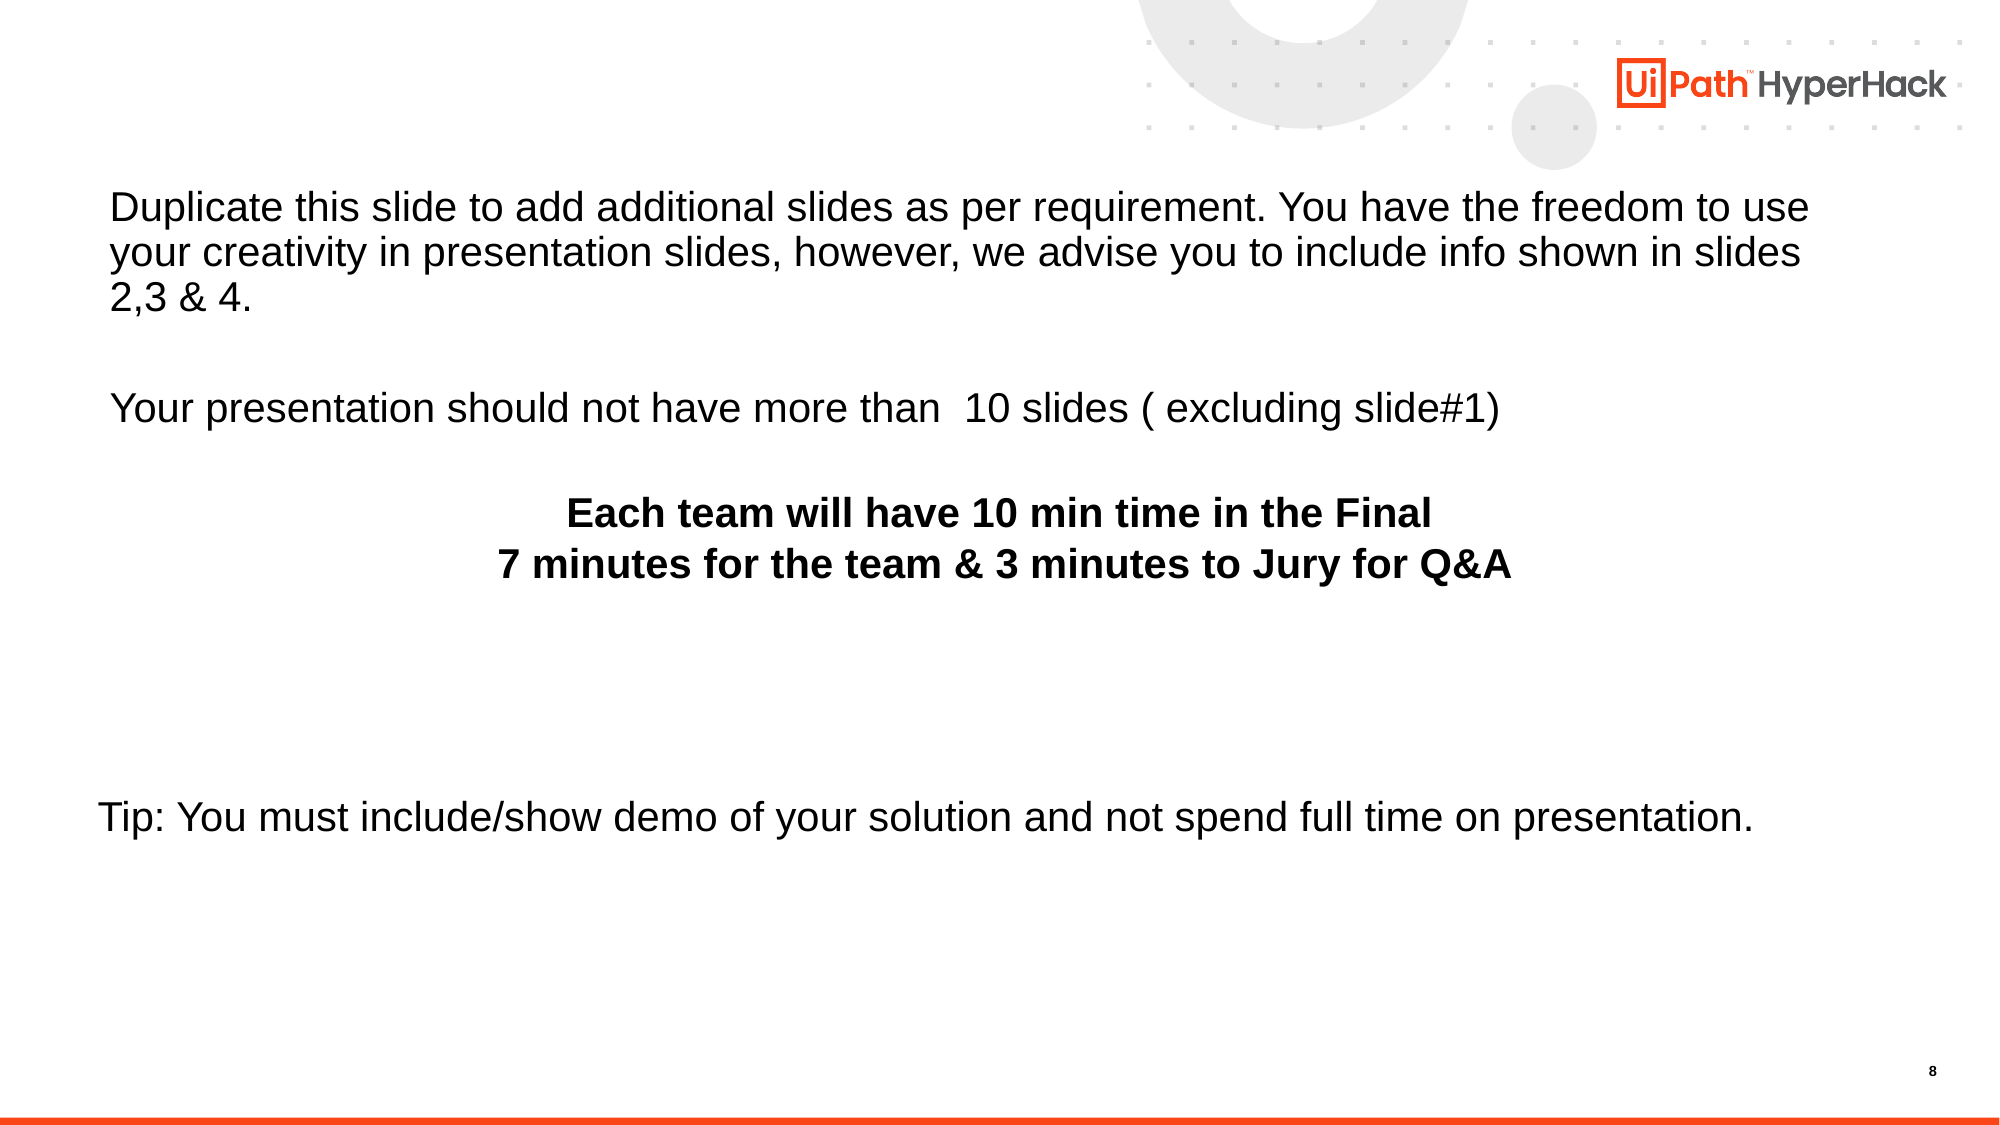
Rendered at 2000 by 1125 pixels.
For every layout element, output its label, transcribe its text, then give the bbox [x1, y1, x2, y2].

picture [1617, 58, 1947, 108]
list Duplicate this slide to add additional slides as per requirement. You have the freedom to use your creativity in presentation slides, however, we advise you to include info shown in slides 2,3 & 4. Your presentation should not have more than 10 slides ( excluding slide#1) [109, 181, 1860, 432]
text_box Tip: You must include/show demo of your solution and not spend full time on presentation. [97, 727, 1946, 841]
text_box Each team will have 10 min time in the Final 7 minutes for the team & 3 minutes to Jury for Q&A [109, 495, 1890, 587]
